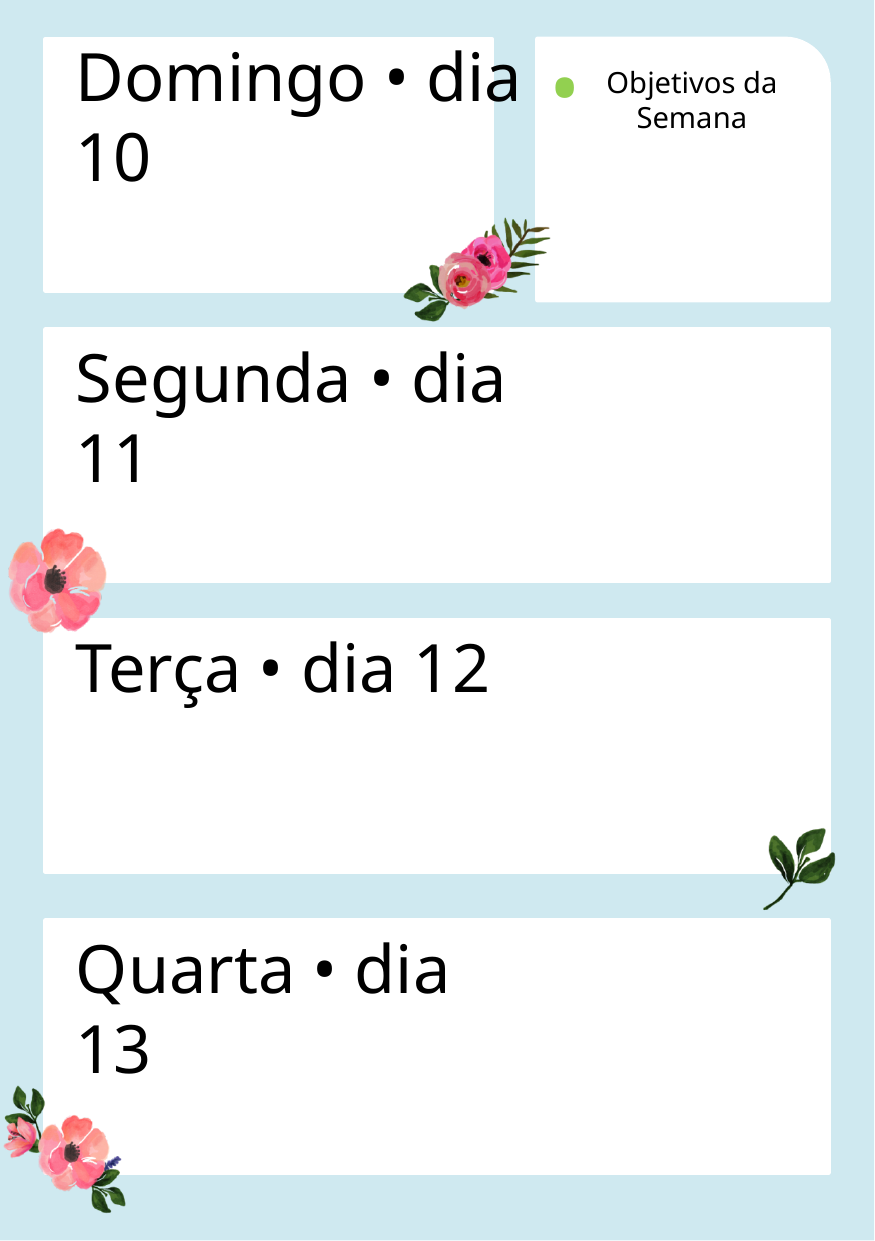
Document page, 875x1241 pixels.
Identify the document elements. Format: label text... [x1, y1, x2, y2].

text_box Terça • dia 12 [63, 620, 539, 713]
text_box [43, 918, 831, 1175]
text_box Quarta • dia 13 [63, 920, 539, 1093]
text_box [43, 618, 831, 874]
text_box [43, 327, 831, 583]
text_box Objetivos da Semana [601, 58, 838, 140]
picture [400, 212, 551, 331]
text_box • [537, 29, 601, 142]
picture [0, 523, 110, 640]
picture [0, 1084, 136, 1218]
text_box [43, 37, 494, 293]
text_box [535, 36, 831, 303]
text_box Domingo • dia 10 [63, 28, 539, 201]
text_box Segunda • dia 11 [63, 329, 539, 502]
picture [746, 823, 844, 924]
